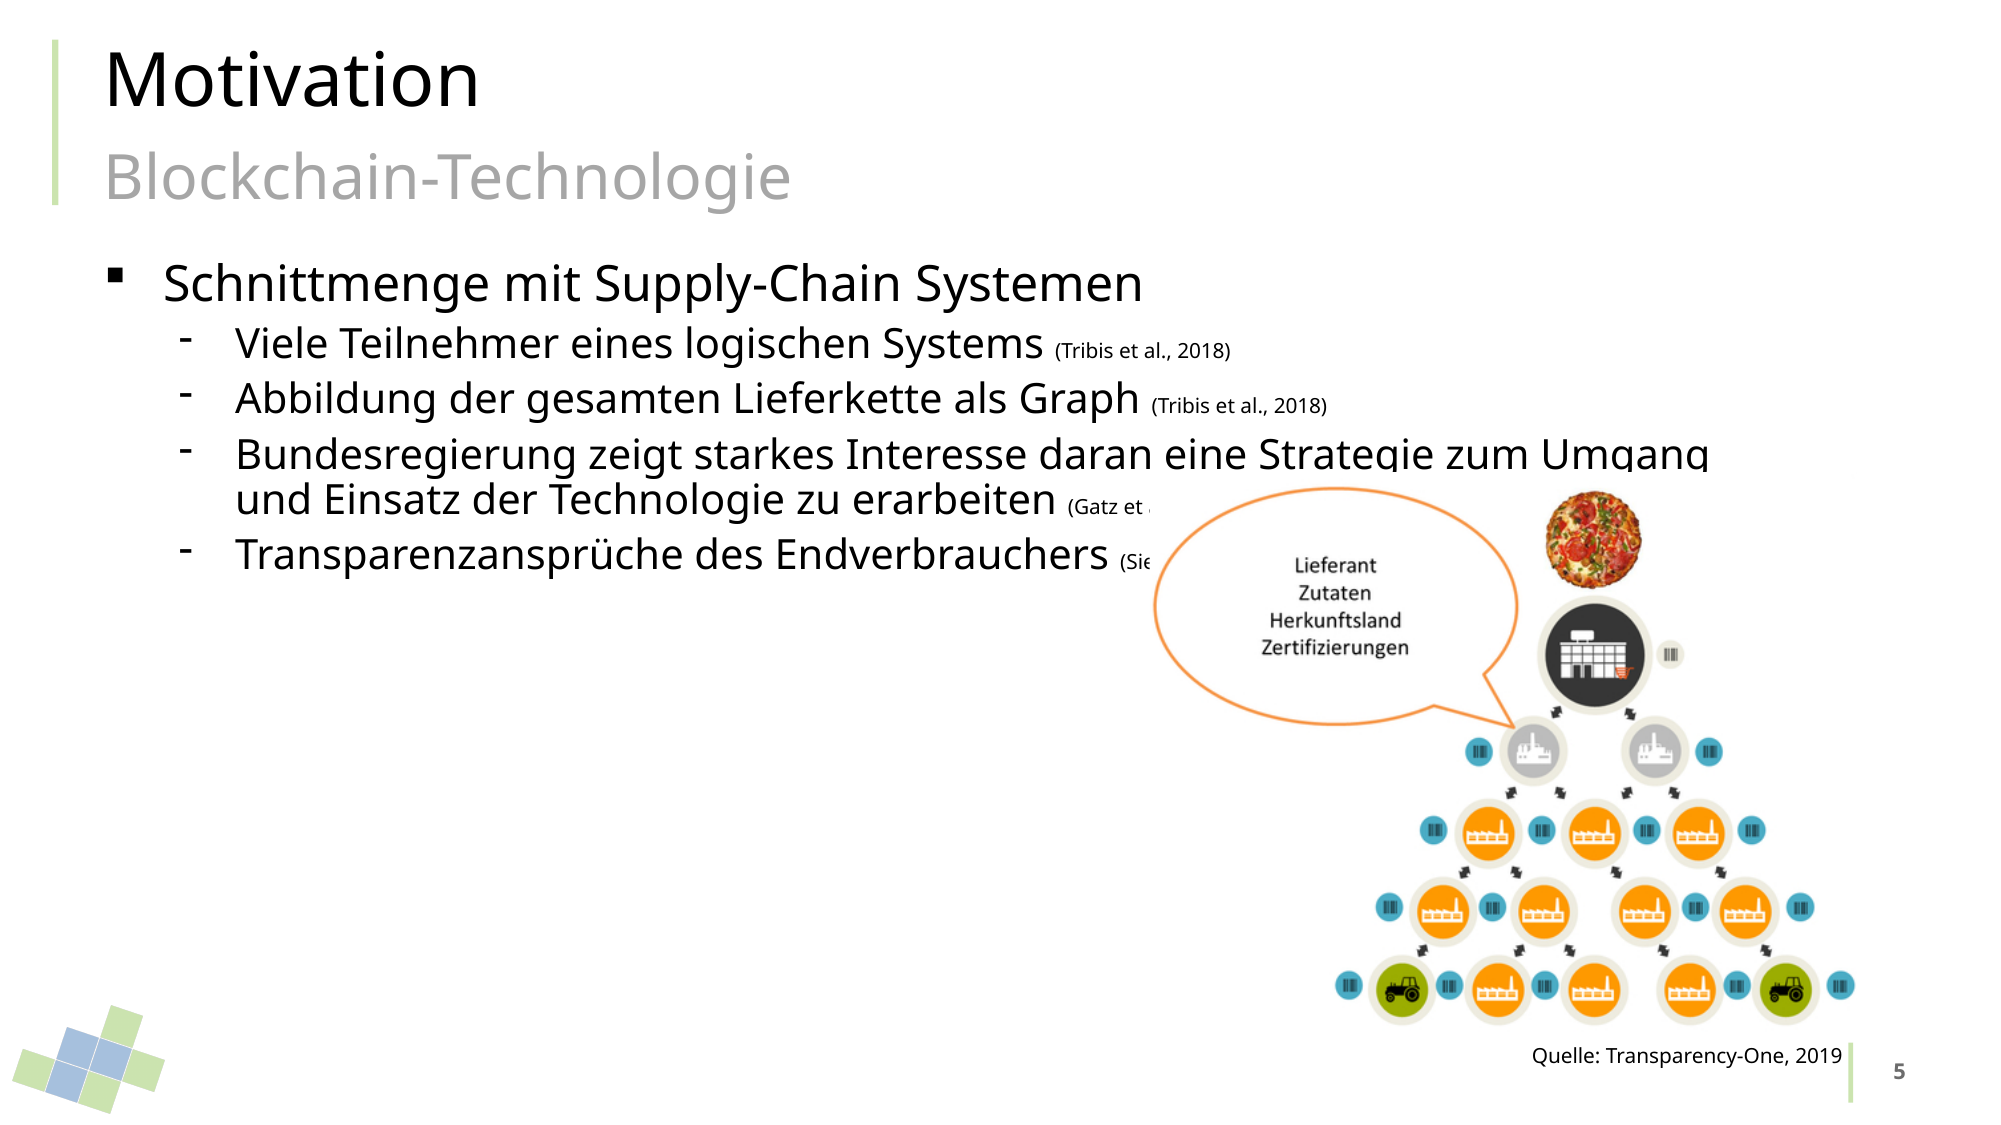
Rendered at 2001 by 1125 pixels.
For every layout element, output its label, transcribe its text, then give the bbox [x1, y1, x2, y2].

title Motivation [88, 32, 1814, 133]
slide_number 5 [1846, 1042, 1953, 1103]
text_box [1149, 472, 1858, 1076]
list Schnittmenge mit Supply-Chain Systemen Viele Teilnehmer eines logischen Systems (Tribis et al., 2018) Abbildung der gesamten Lieferkette als Graph (Tribis et al., 2018) Bundesregierung zeigt starkes Interesse daran eine Strategie zum Umgang und Einsatz der Technologie zu erarbeiten (Gatz et al., 2018) Transparenzansprüche des Endverbrauchers (Siepermann et al., 2015)) [88, 250, 1814, 965]
list Blockchain-Technologie [88, 138, 1814, 205]
